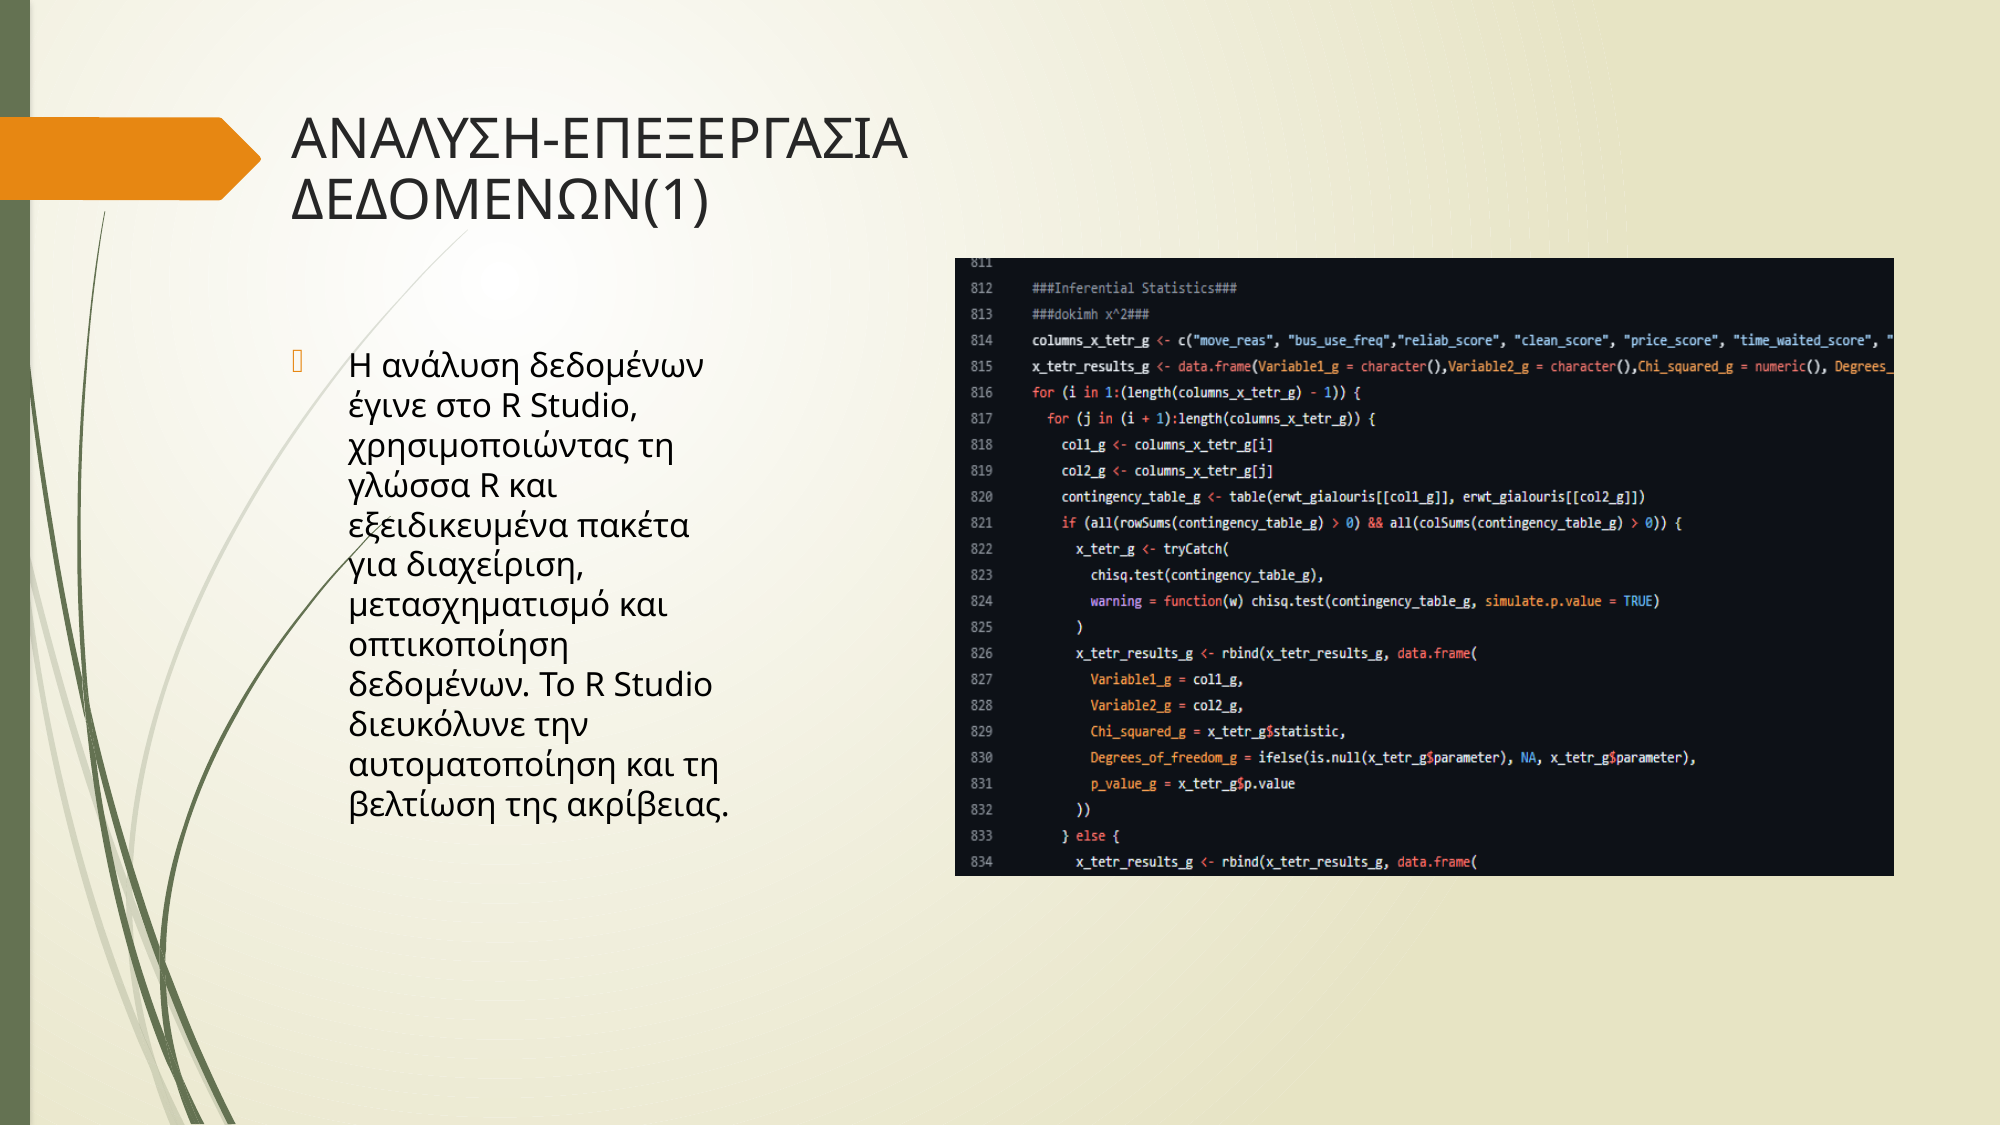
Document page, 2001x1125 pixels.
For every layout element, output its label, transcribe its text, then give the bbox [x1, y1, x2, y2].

title ΑΝΑΛΥΣΗ-ΕΠΕΞΕΡΓΑΣΙΑ ΔΕΔΟΜΕΝΩΝ(1) [276, 102, 956, 313]
list Η ανάλυση δεδομένων έγινε στο R Studio, χρησιμοποιώντας τη γλώσσα R και εξειδικευμένα πακέτα για διαχείριση, μετασχηματισμό και οπτικοποίηση δεδομένων. Το R Studio διευκόλυνε την αυτοματοποίηση και τη βελτίωση της ακρίβειας. [276, 336, 747, 908]
picture [955, 257, 1894, 876]
